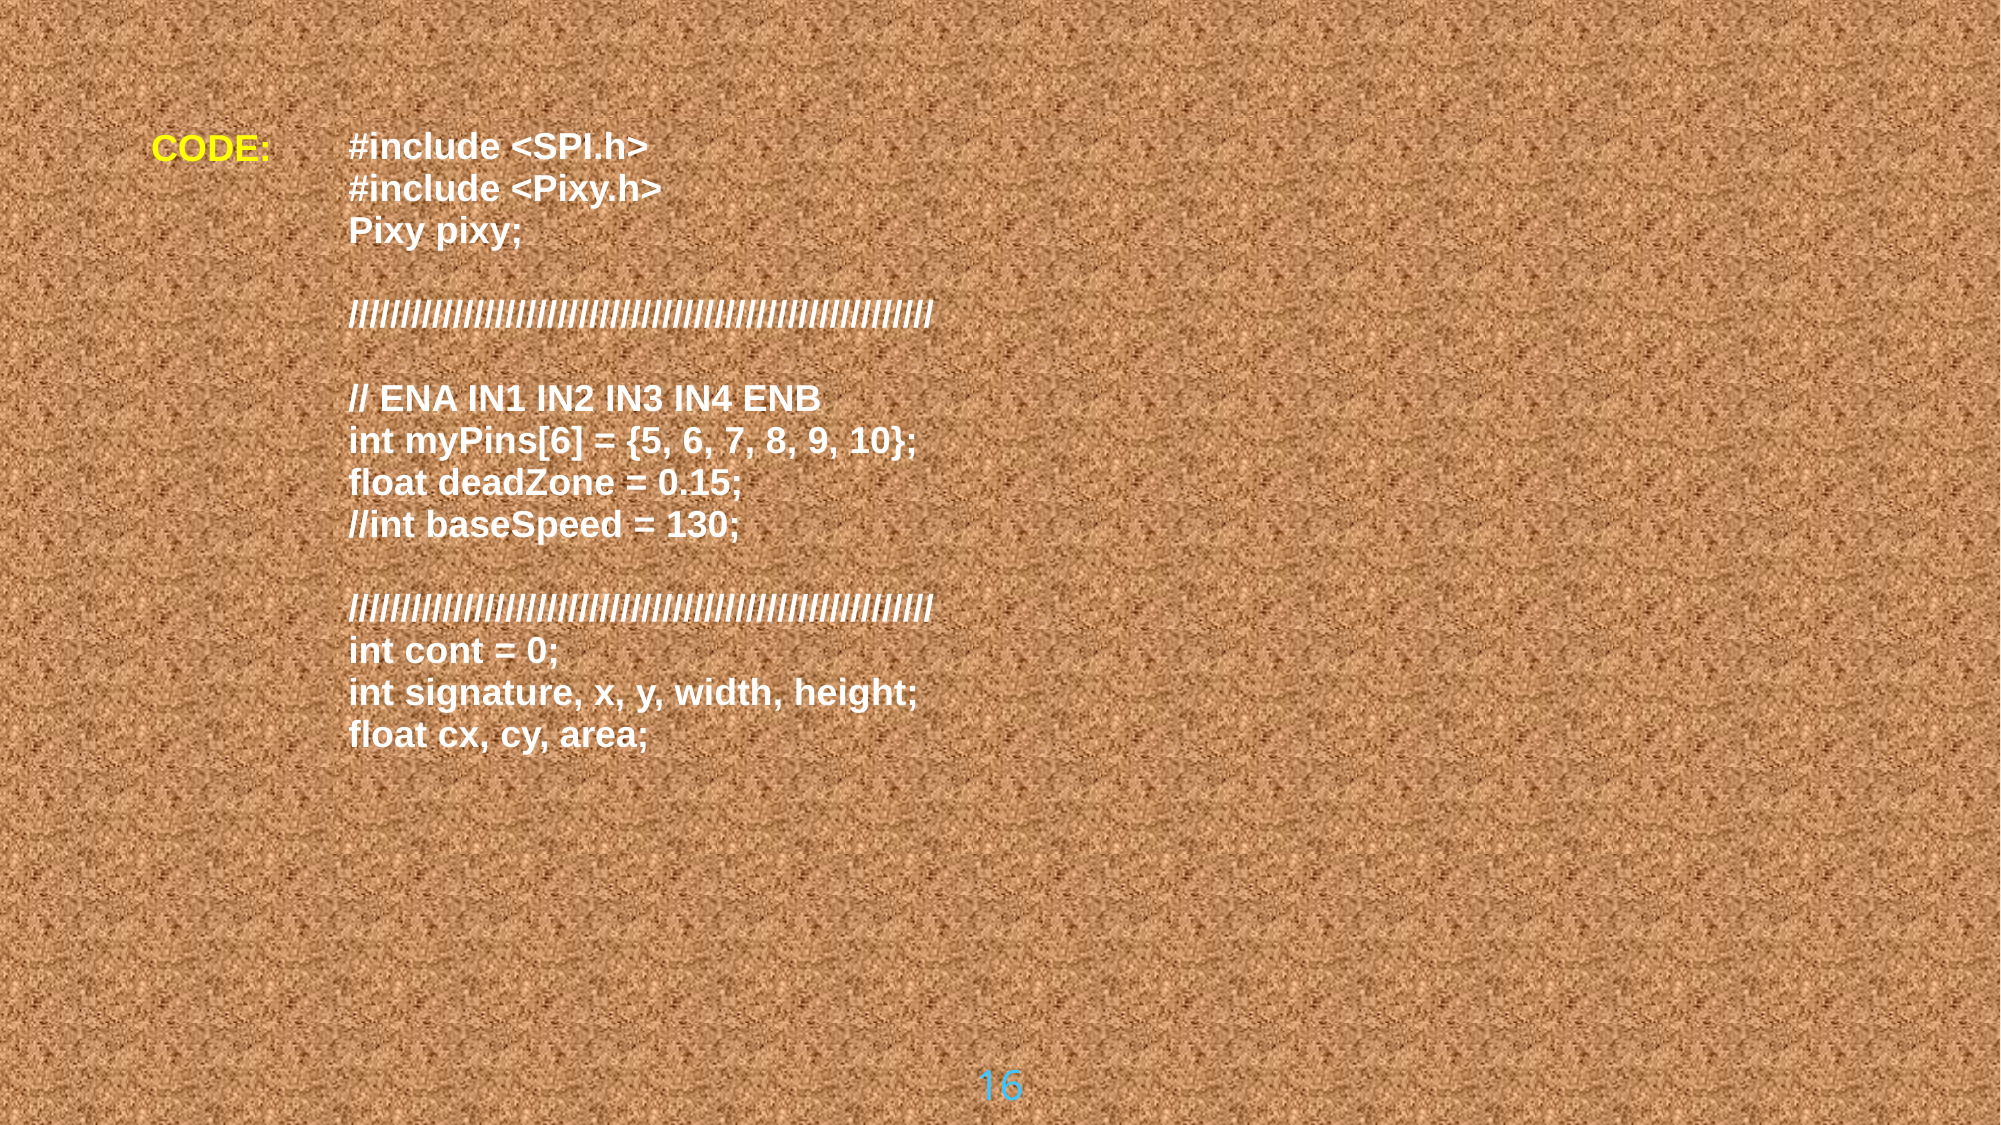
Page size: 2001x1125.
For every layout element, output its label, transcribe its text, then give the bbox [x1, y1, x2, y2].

table_header #include <SPI.h> #include <Pixy.h> Pixy pixy; //////////////////////////////////////////////////////// // ENA IN1 IN2 IN3 IN4 ENB int myPins[6] = {5, 6, 7, 8, 9, 10}; float deadZone = 0.15; //int baseSpeed = 130; //////////////////////////////////////////////////////// int cont = 0; int signature, x, y, width, height; float cx, cy, area; [333, 118, 1667, 853]
slide_number 16 [939, 1038, 1060, 1125]
text_box CODE: [136, 116, 298, 177]
picture [0, 0, 2001, 1125]
